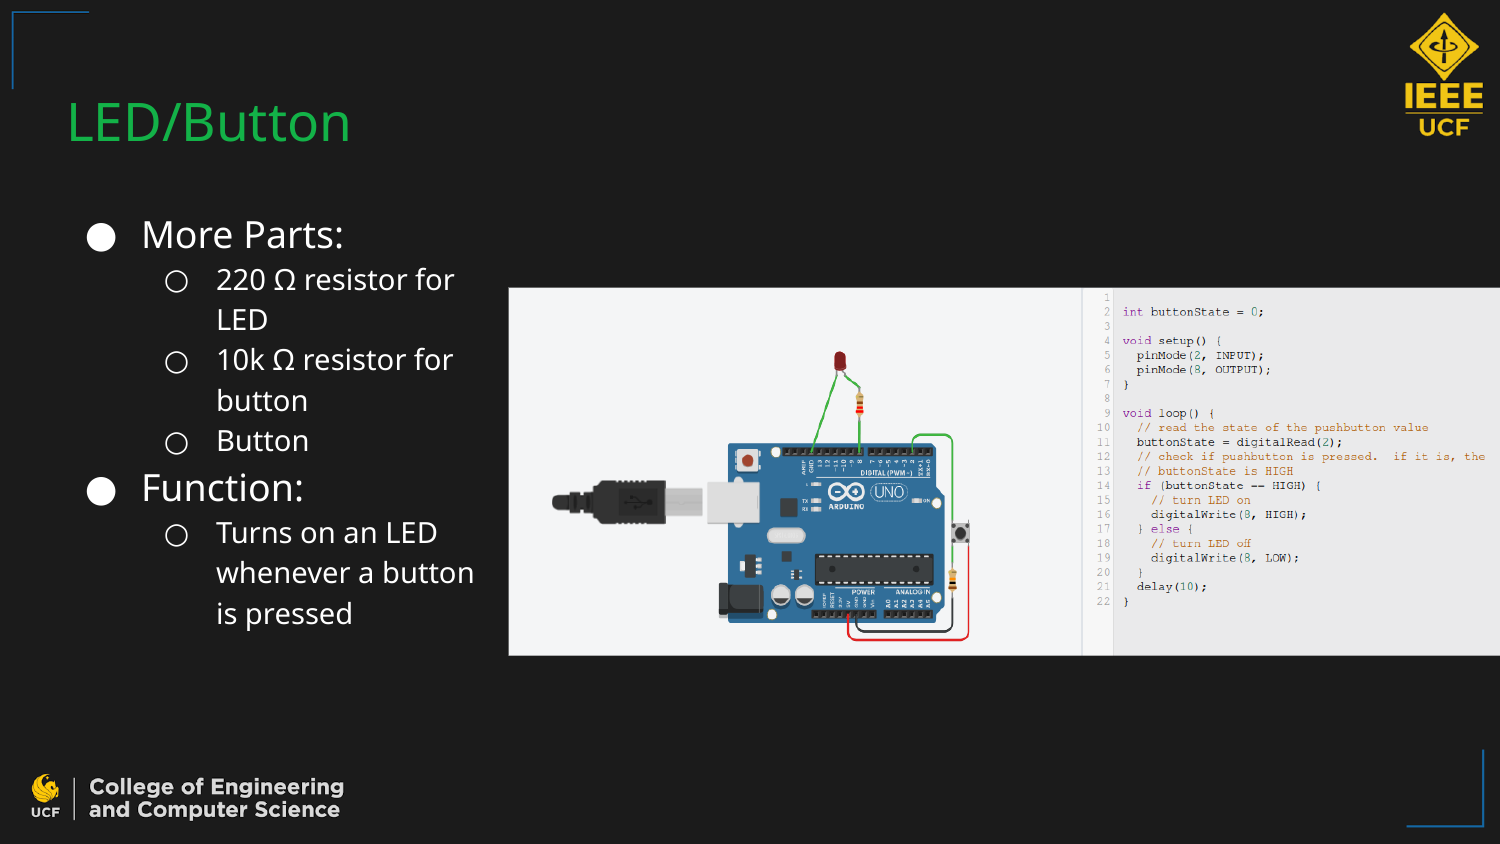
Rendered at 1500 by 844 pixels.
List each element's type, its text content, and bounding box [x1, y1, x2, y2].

list More Parts: 220 Ω resistor for LED 10k Ω resistor for button Button Function: Turns on an LED whenever a button is pressed [51, 189, 509, 750]
picture [0, 0, 1500, 844]
title LED/Button [51, 72, 1449, 167]
